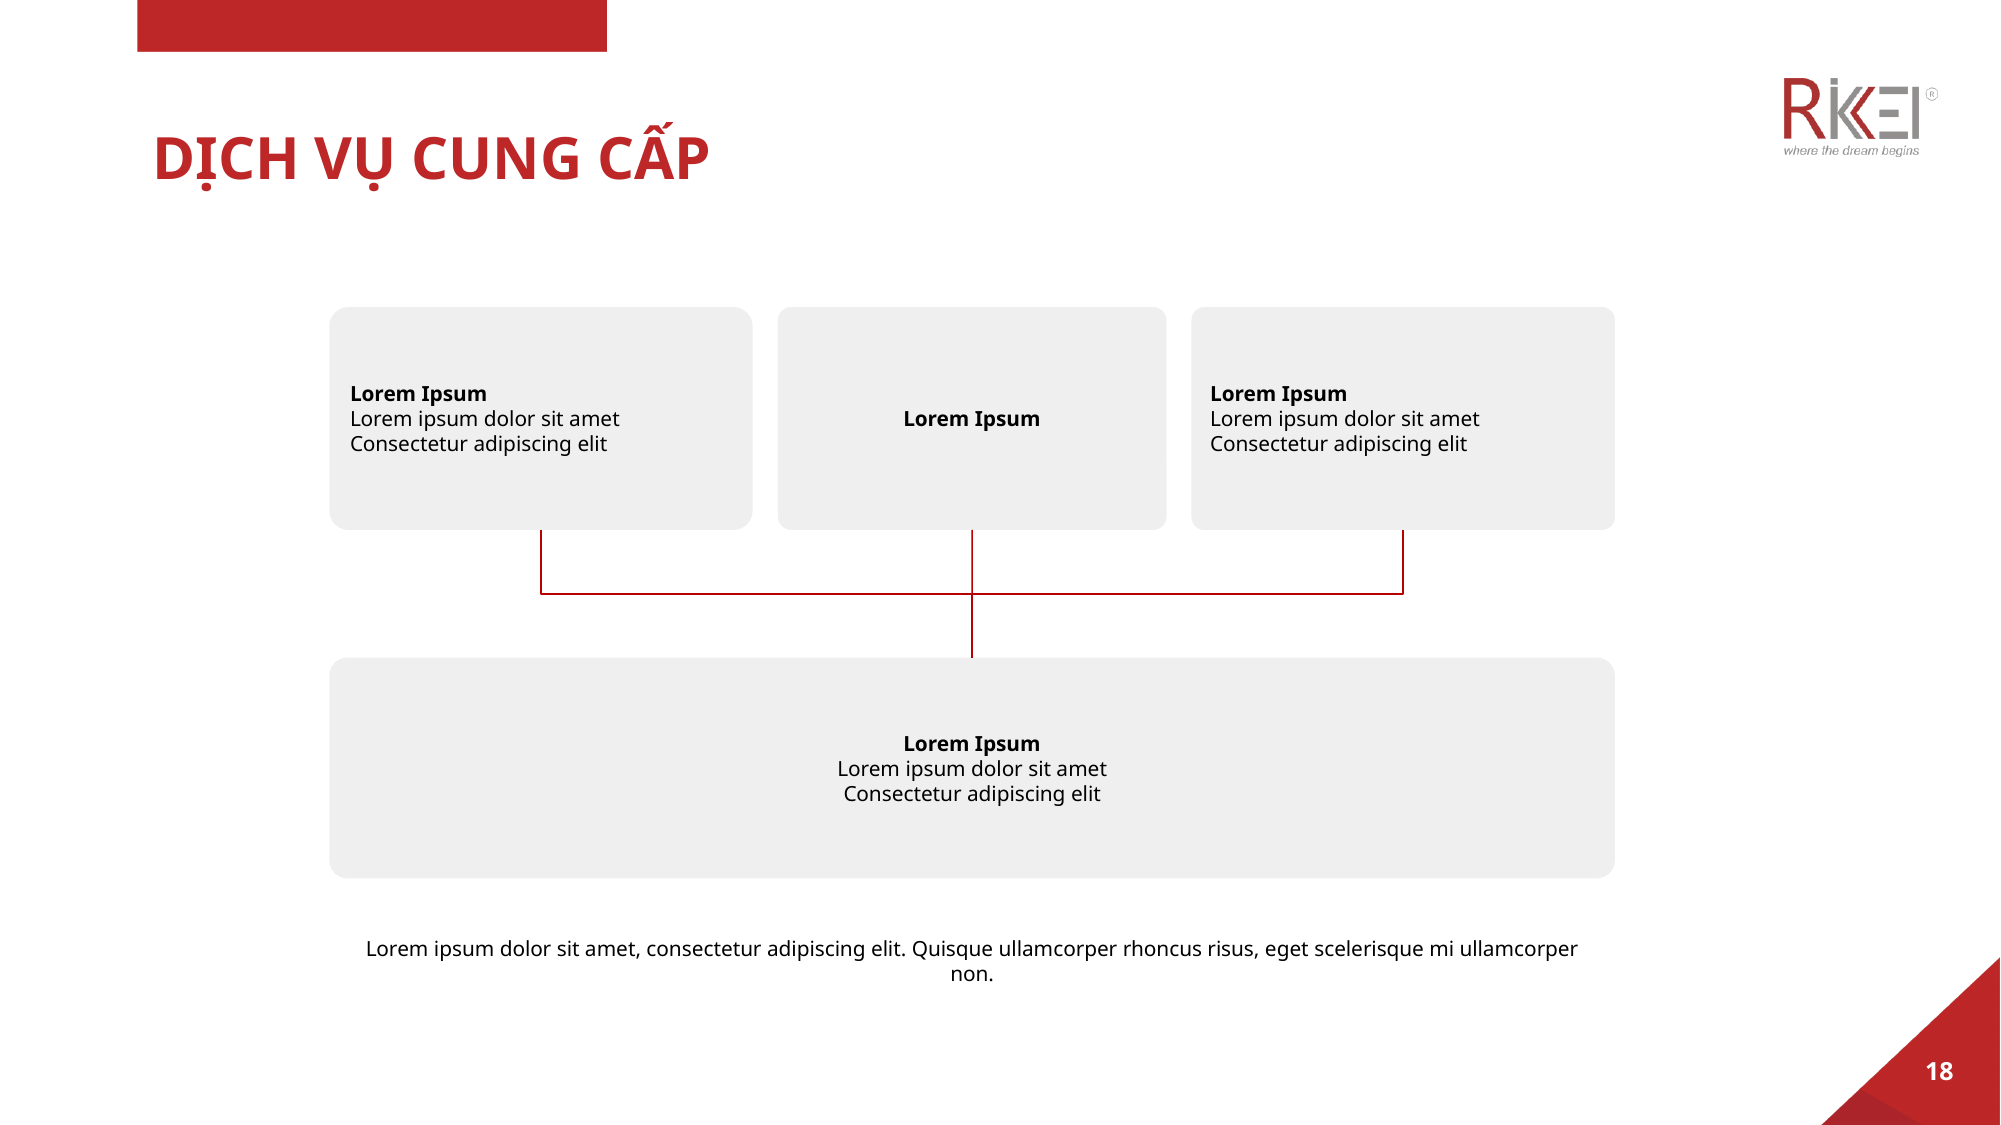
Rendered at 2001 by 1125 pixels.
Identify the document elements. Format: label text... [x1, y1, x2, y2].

picture [137, 0, 607, 52]
title DỊCH VỤ CUNG CẤP [137, 83, 1526, 239]
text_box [329, 306, 1616, 1025]
picture [1818, 957, 2000, 1125]
picture [1784, 78, 1938, 157]
